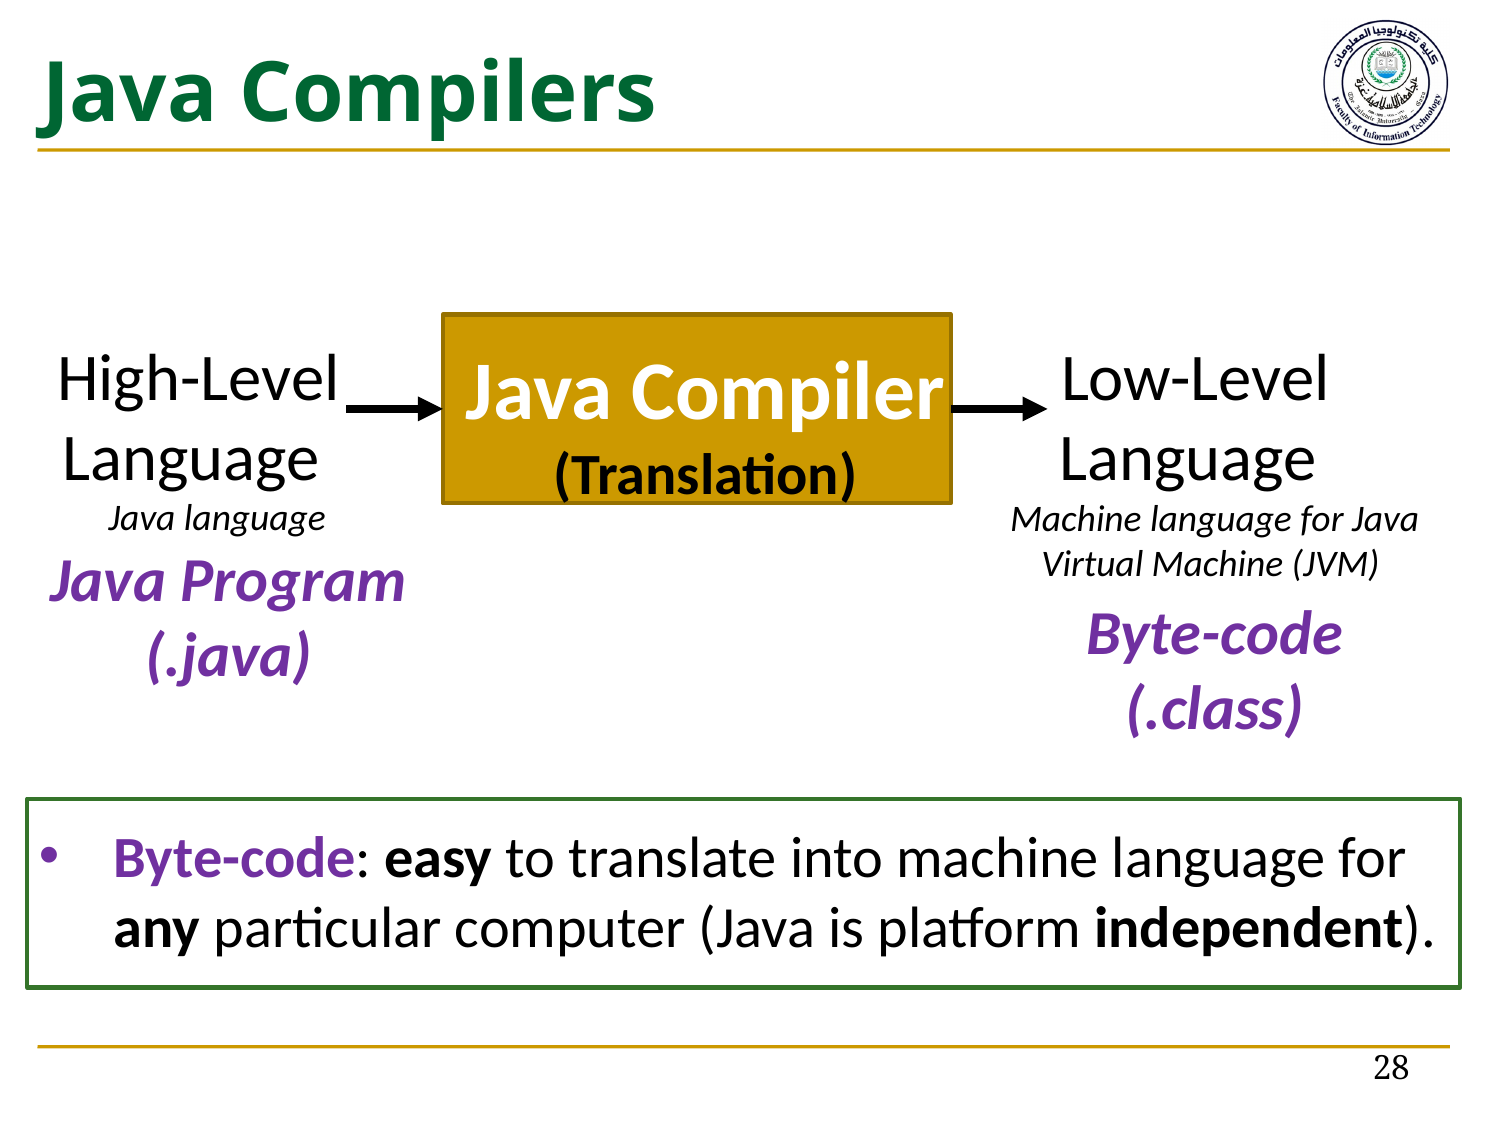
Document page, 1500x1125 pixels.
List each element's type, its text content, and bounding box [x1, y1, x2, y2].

text_box [25, 797, 1462, 990]
text_box Byte-code (.class) [1071, 592, 1358, 749]
title Java Compilers [26, 30, 1461, 207]
text_box Java Compiler (Translation) [450, 328, 960, 514]
text_box Machine language for Java Virtual Machine (JVM) [969, 486, 1461, 592]
picture [1321, 18, 1450, 30]
text_box Low-Level Language [1035, 326, 1355, 486]
slide_number 28 [1074, 1023, 1426, 1100]
text_box High-Level Language [38, 326, 358, 456]
text_box Java Program (.java) [35, 456, 422, 696]
text_box [441, 312, 953, 505]
